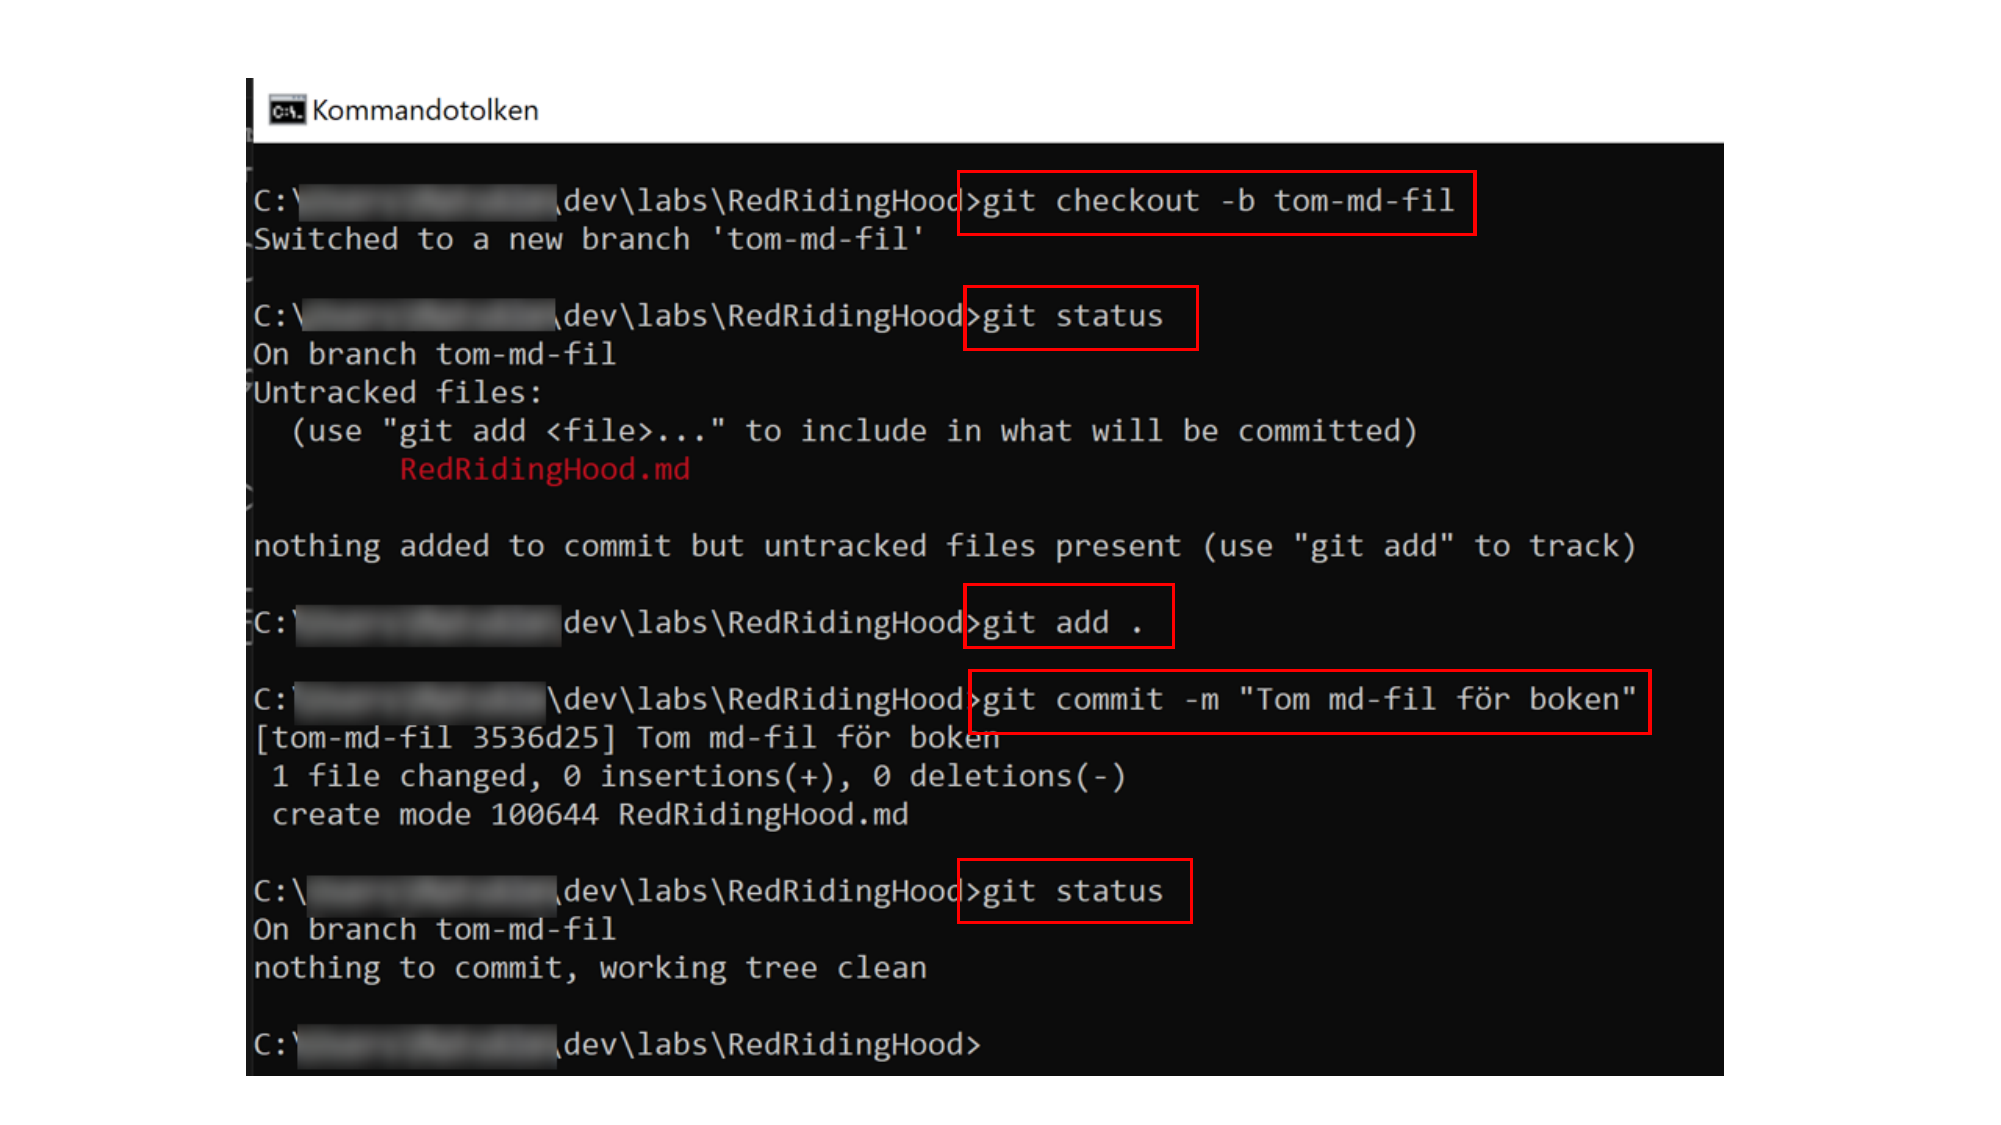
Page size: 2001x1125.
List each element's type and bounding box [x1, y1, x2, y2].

picture [246, 77, 1724, 1076]
